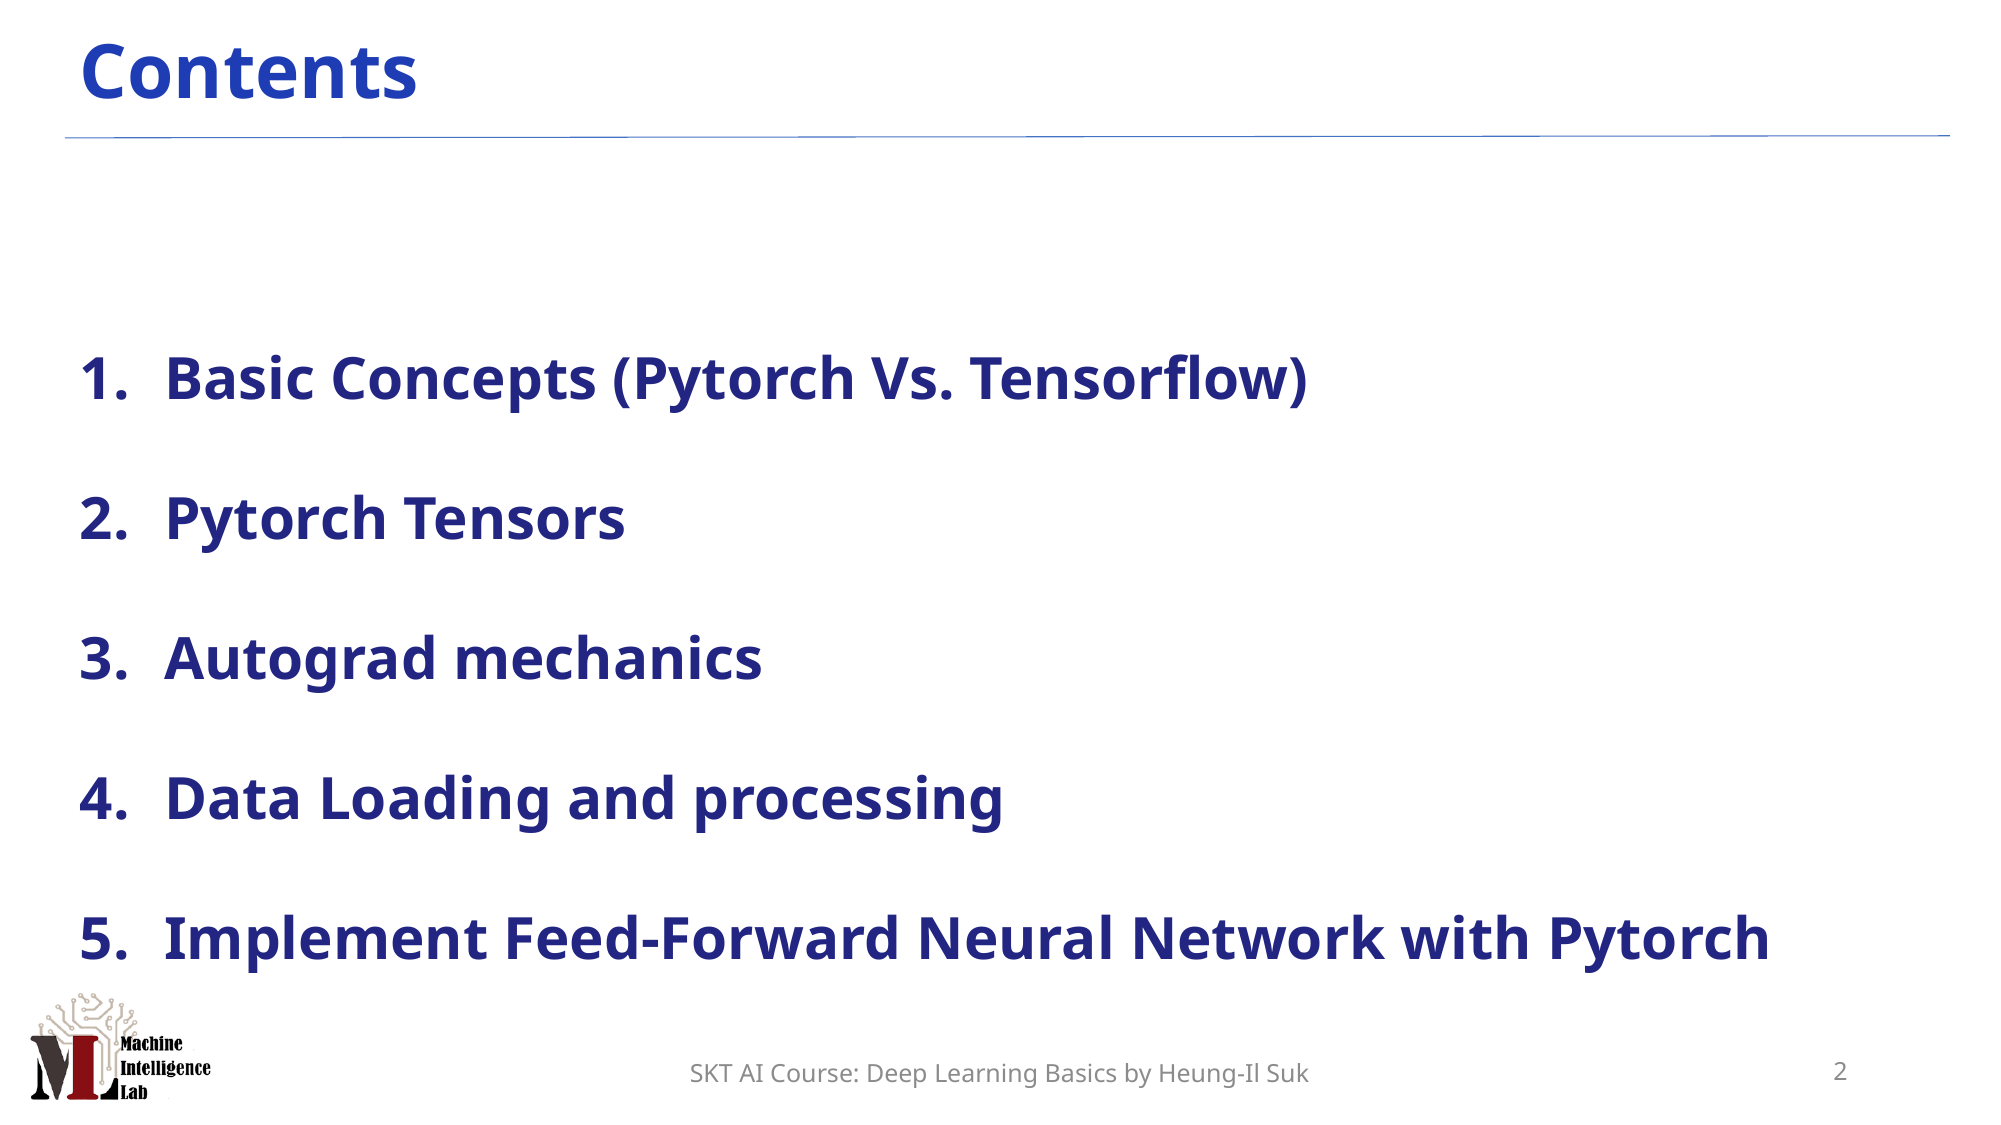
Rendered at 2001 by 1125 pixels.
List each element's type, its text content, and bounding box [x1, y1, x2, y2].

picture [29, 991, 211, 1101]
footer SKT AI Course: Deep Learning Basics by Heung-Il Suk [662, 1042, 1338, 1103]
slide_number 2 [1412, 1042, 1863, 1103]
title Contents [64, 13, 1790, 135]
list Basic Concepts (Pytorch Vs. Tensorflow) Pytorch Tensors Autograd mechanics Data Loading and processing Implement Feed-Forward Neural Network with Pytorch [64, 263, 1950, 876]
